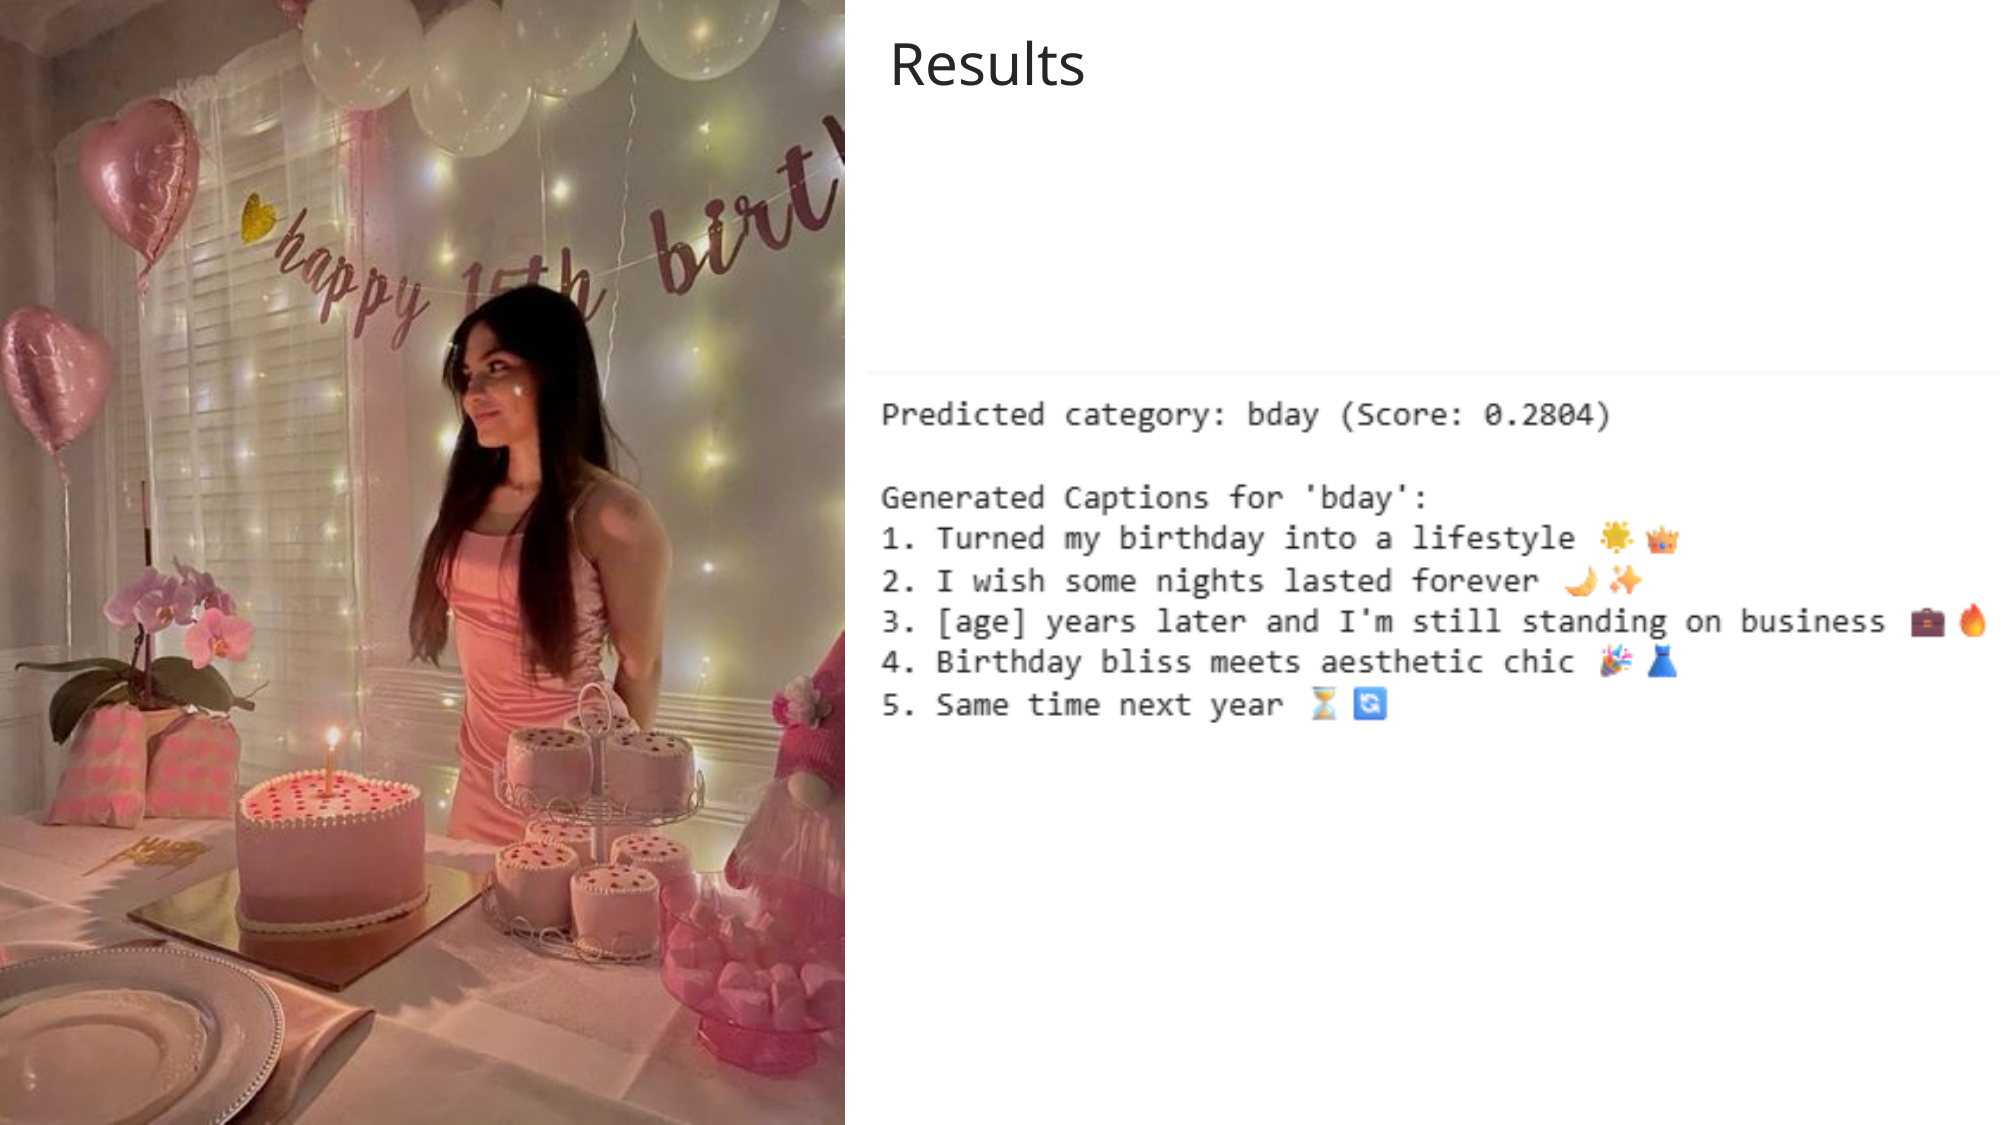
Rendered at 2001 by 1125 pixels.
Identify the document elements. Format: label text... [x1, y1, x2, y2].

picture [0, 0, 845, 1125]
text_box Results [874, 19, 1599, 105]
picture [868, 371, 2000, 754]
